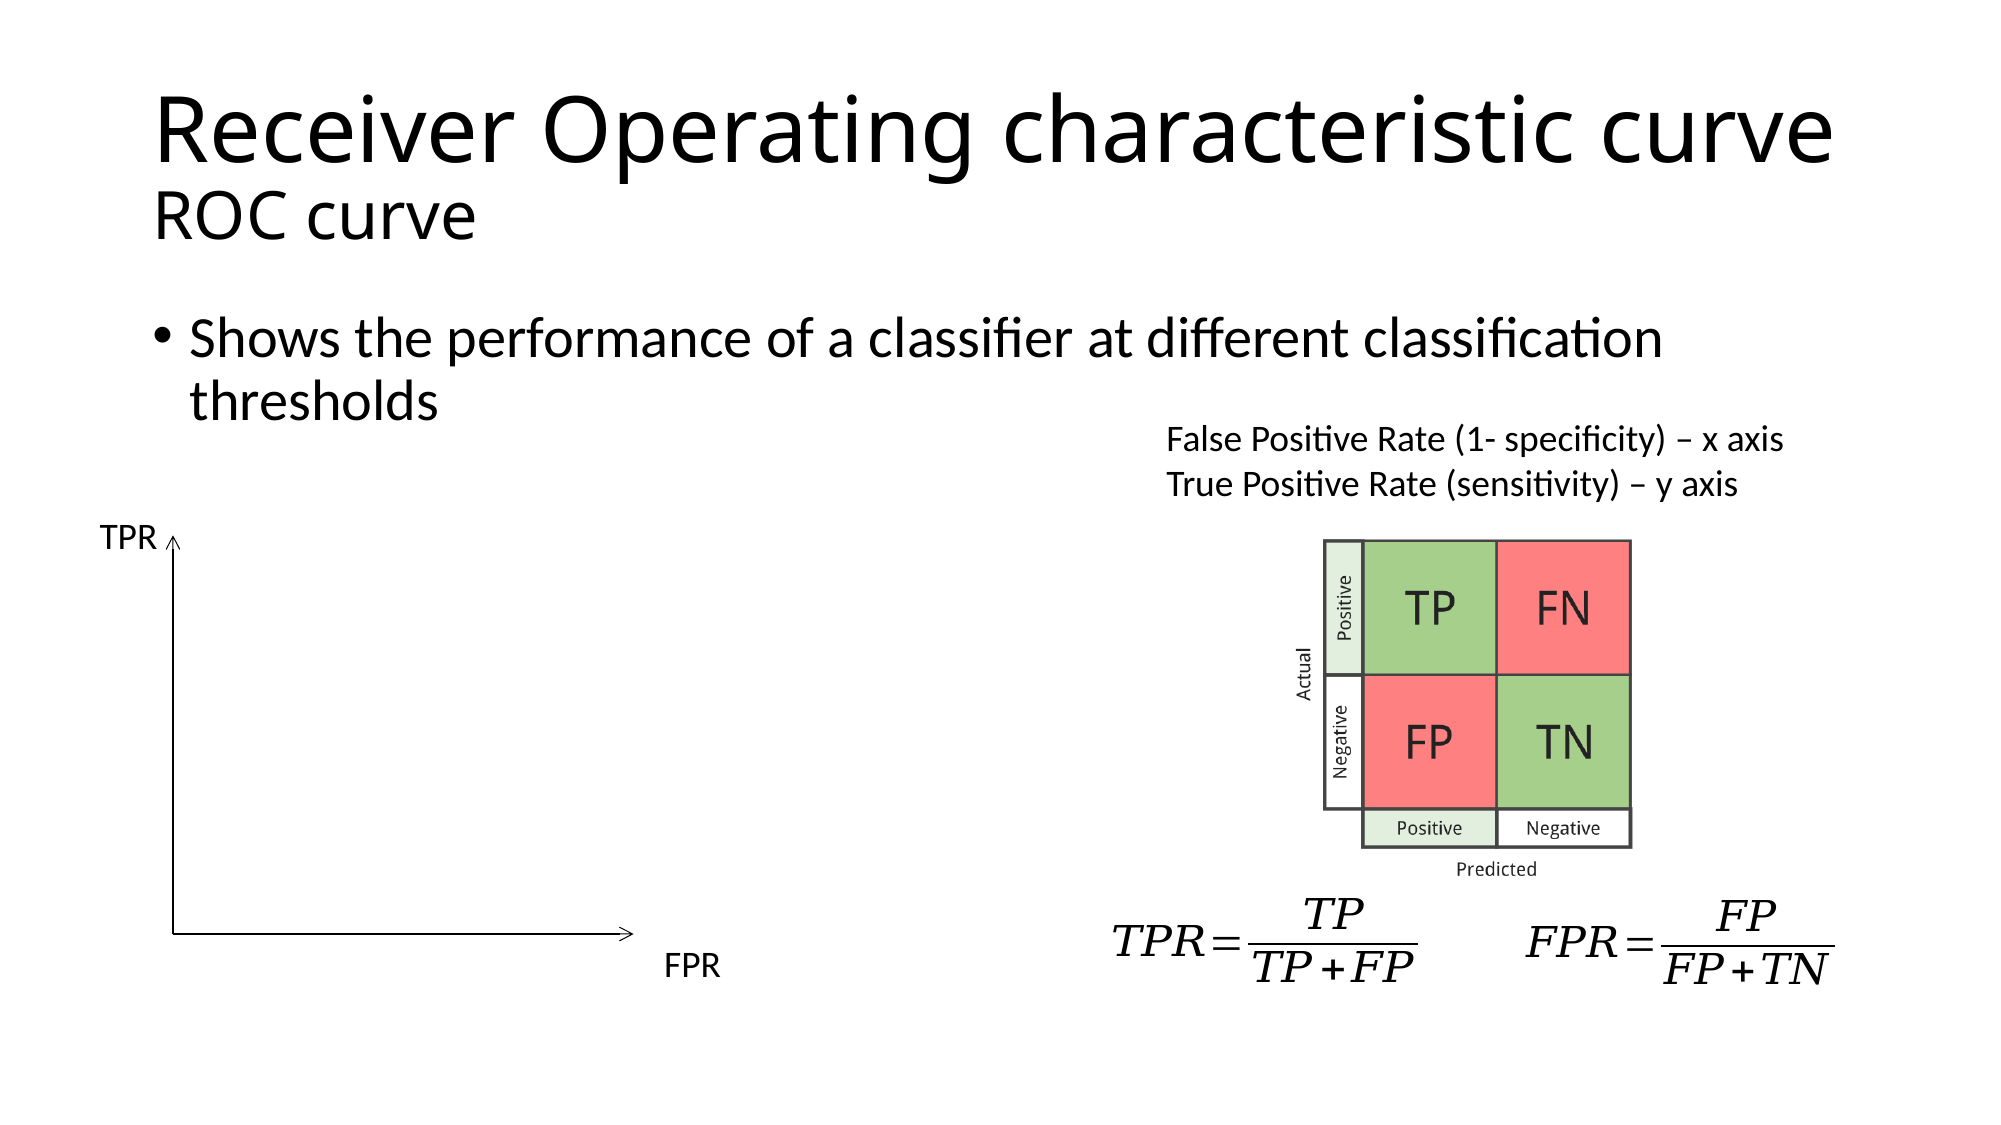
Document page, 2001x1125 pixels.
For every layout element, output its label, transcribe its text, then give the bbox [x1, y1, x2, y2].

text_box False Positive Rate (1- specificity) – x axis True Positive Rate (sensitivity) – y axis [1151, 406, 1800, 512]
list Shows the performance of a classifier at different classification thresholds [137, 299, 1863, 1014]
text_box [84, 505, 737, 994]
title Receiver Operating characteristic curve ROC curve [137, 59, 1863, 278]
picture [1293, 521, 1657, 892]
